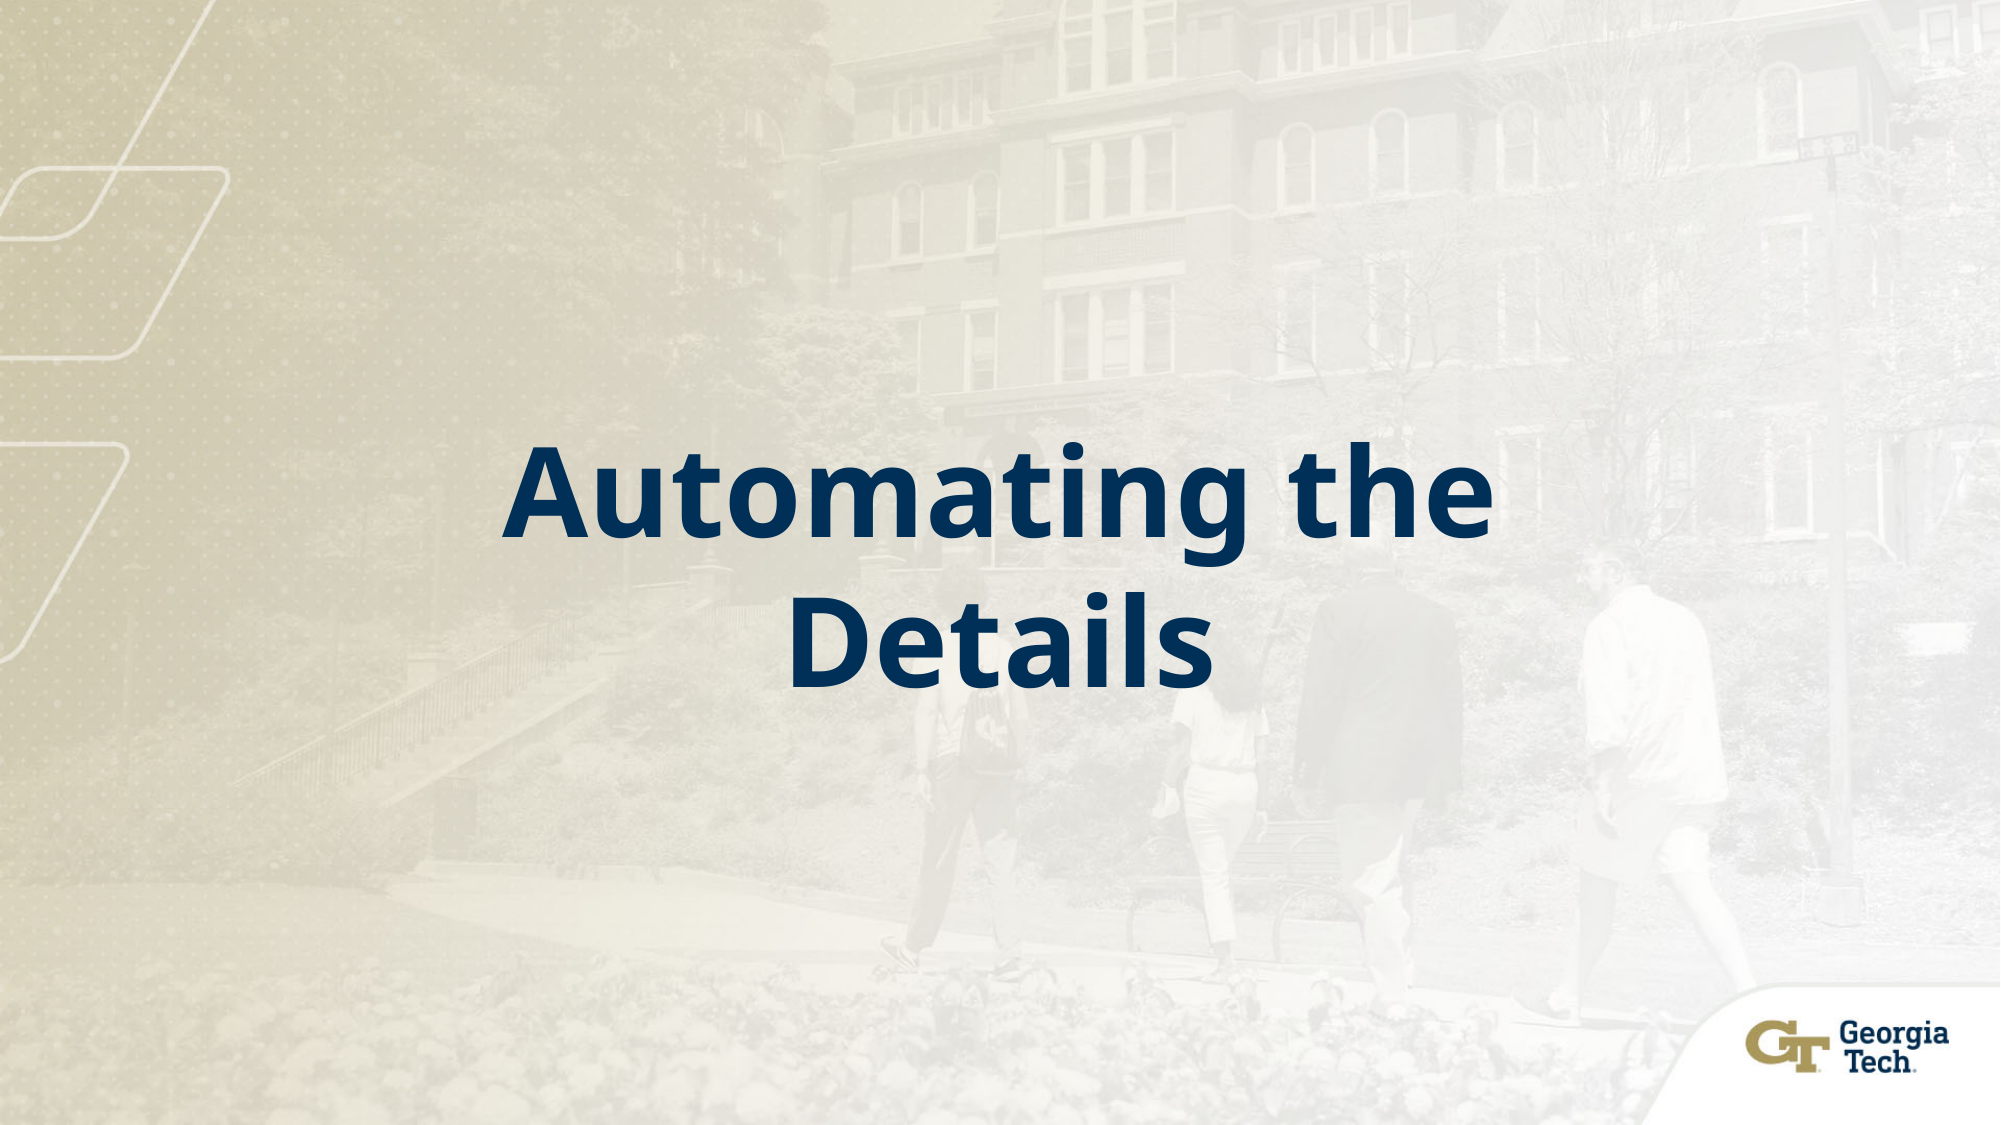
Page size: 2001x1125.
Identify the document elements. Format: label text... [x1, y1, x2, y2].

title Automating the Details [269, 319, 1731, 806]
picture [0, 0, 2001, 1125]
